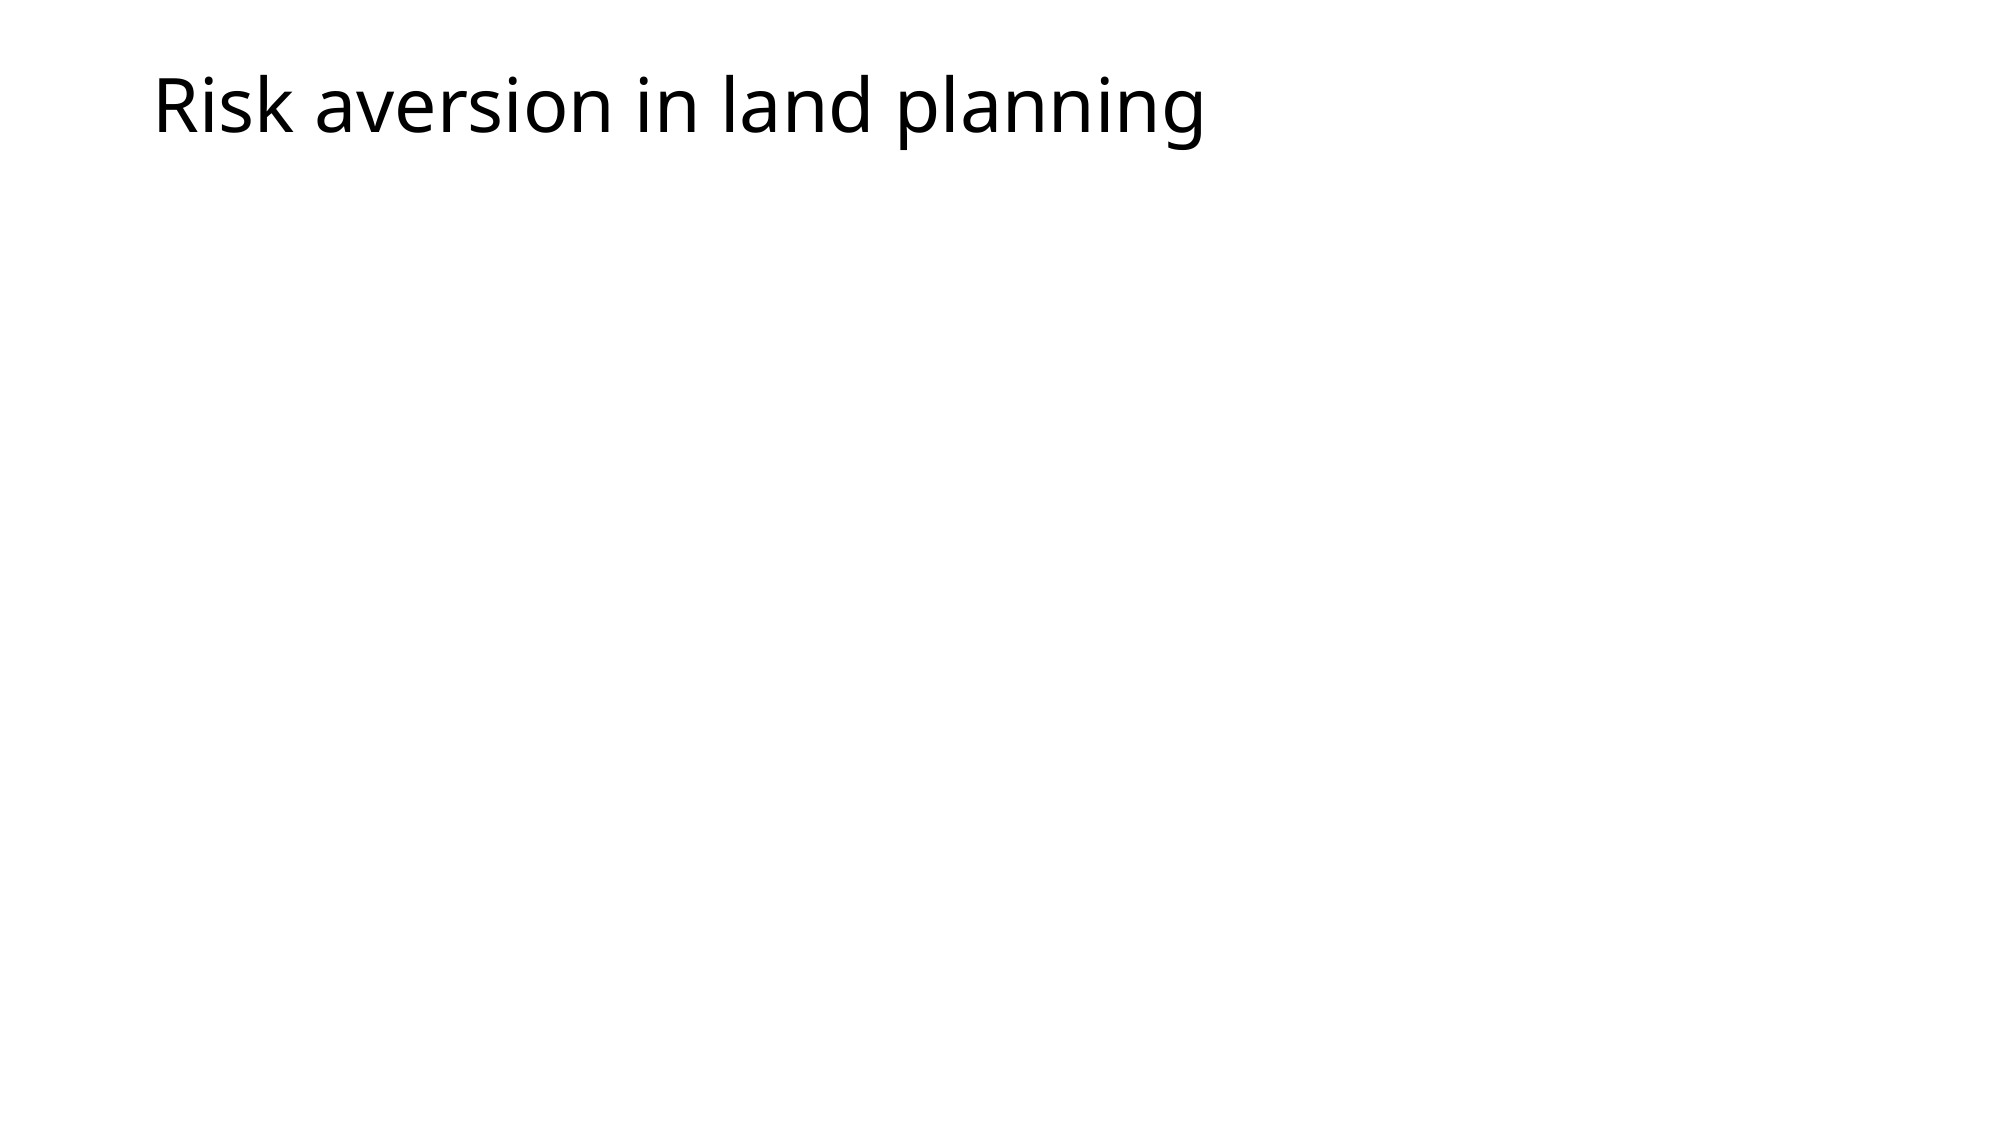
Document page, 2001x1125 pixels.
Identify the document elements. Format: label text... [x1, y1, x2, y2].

title Risk aversion in land planning [137, 59, 1402, 158]
